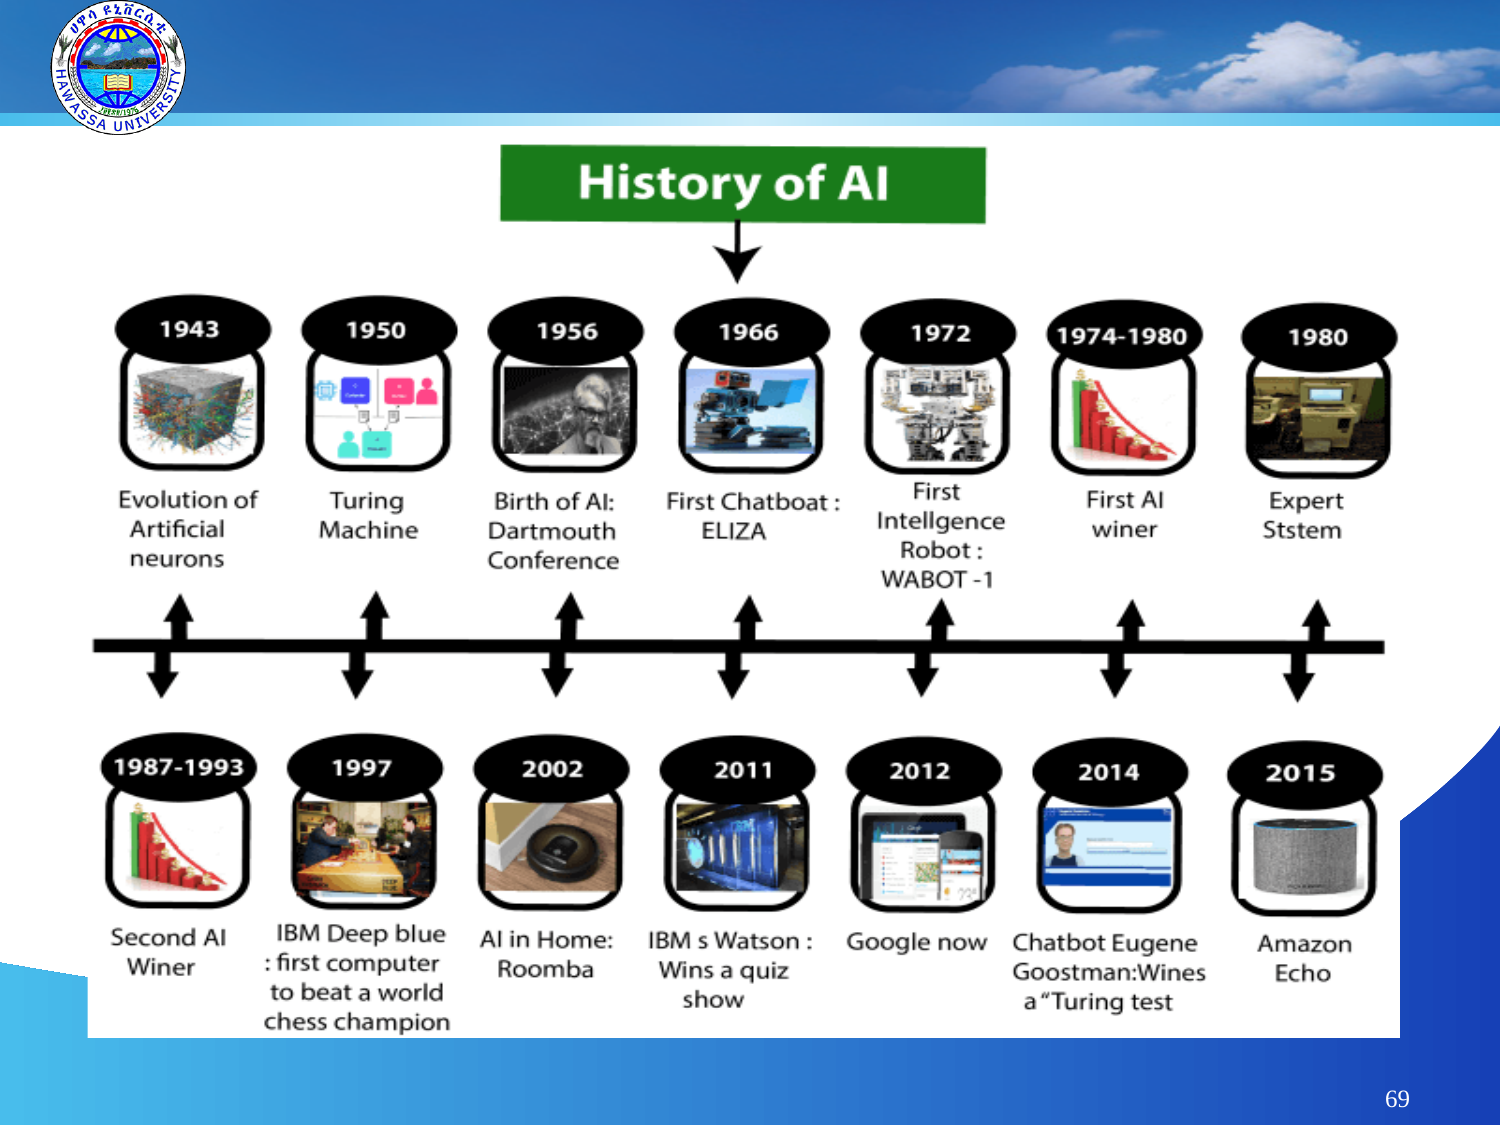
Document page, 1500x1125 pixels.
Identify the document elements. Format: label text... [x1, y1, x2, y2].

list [87, 137, 1401, 1038]
picture [0, 0, 1500, 135]
slide_number 69 [1074, 1074, 1425, 1103]
